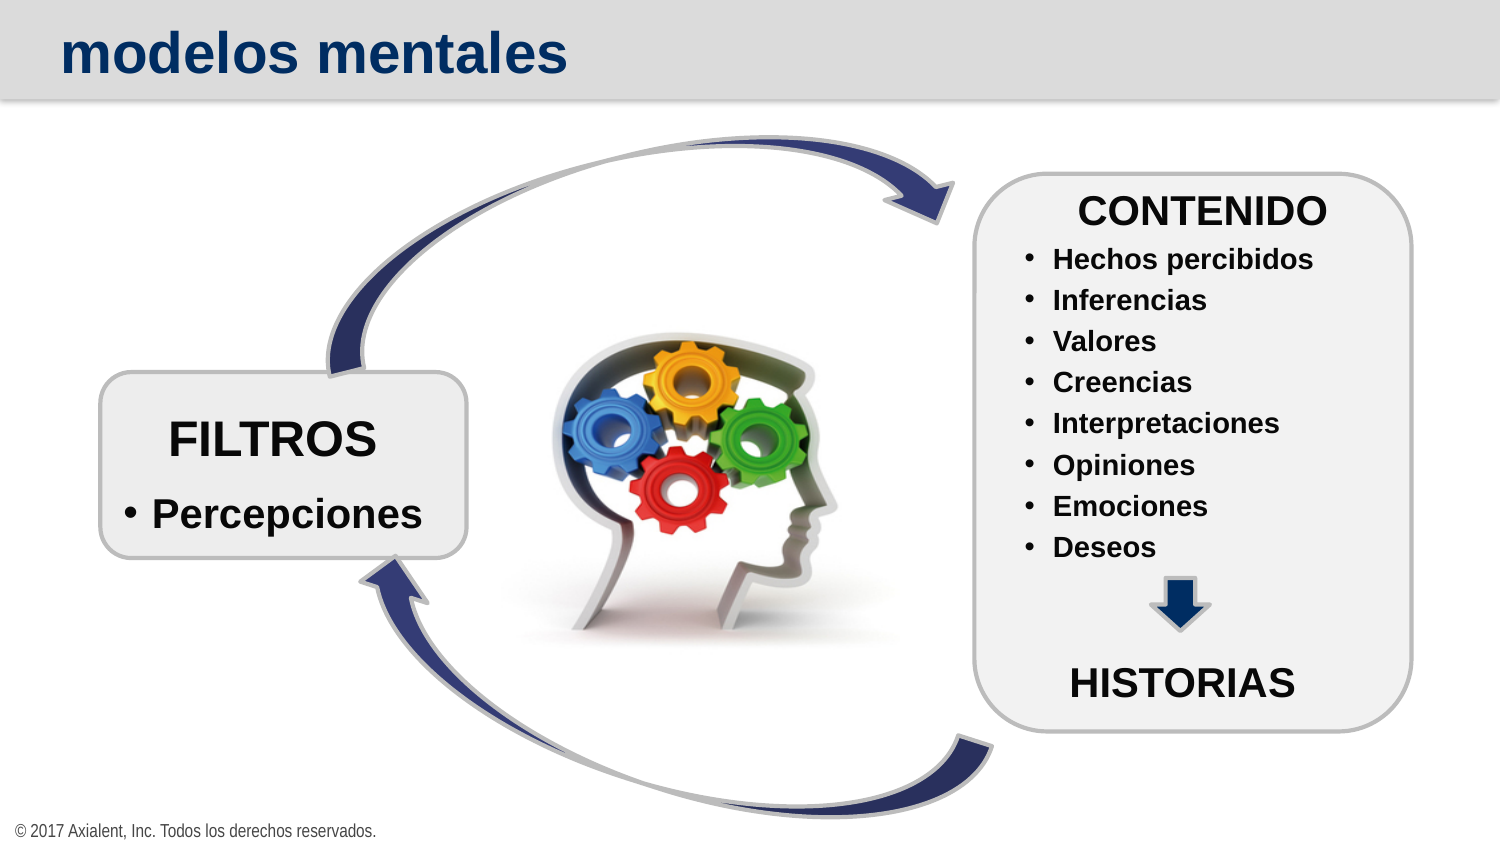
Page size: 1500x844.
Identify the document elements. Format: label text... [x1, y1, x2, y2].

text_box [0, 0, 1500, 100]
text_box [974, 173, 1412, 732]
text_box modelos mentales [45, 8, 1471, 80]
picture [501, 306, 901, 659]
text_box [100, 371, 467, 559]
text_box [358, 568, 994, 820]
footer © 2017 Axialent, Inc. Todos los derechos reservados. [0, 810, 544, 843]
text_box [325, 135, 956, 370]
